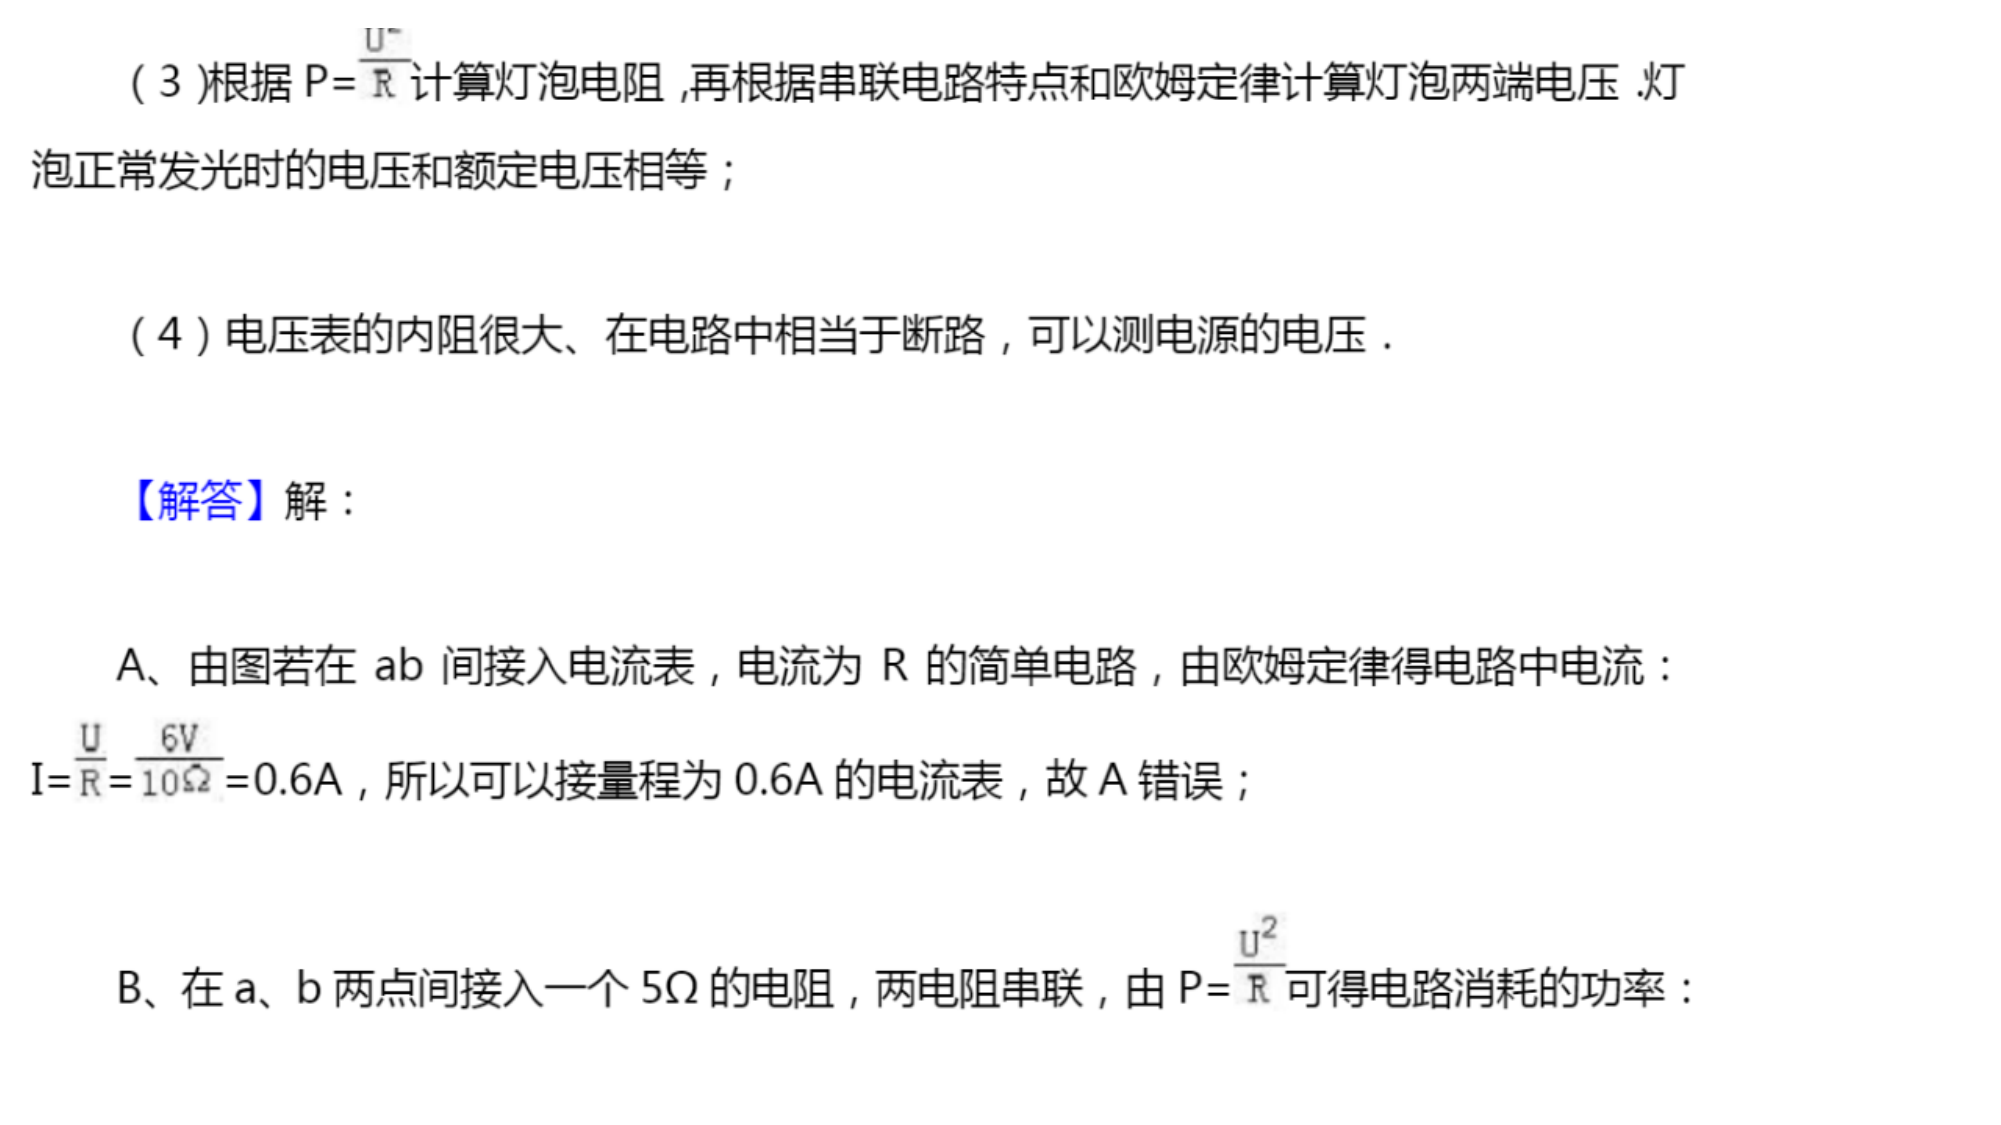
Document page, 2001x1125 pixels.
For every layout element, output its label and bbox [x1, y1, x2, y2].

picture [28, 28, 1731, 1043]
